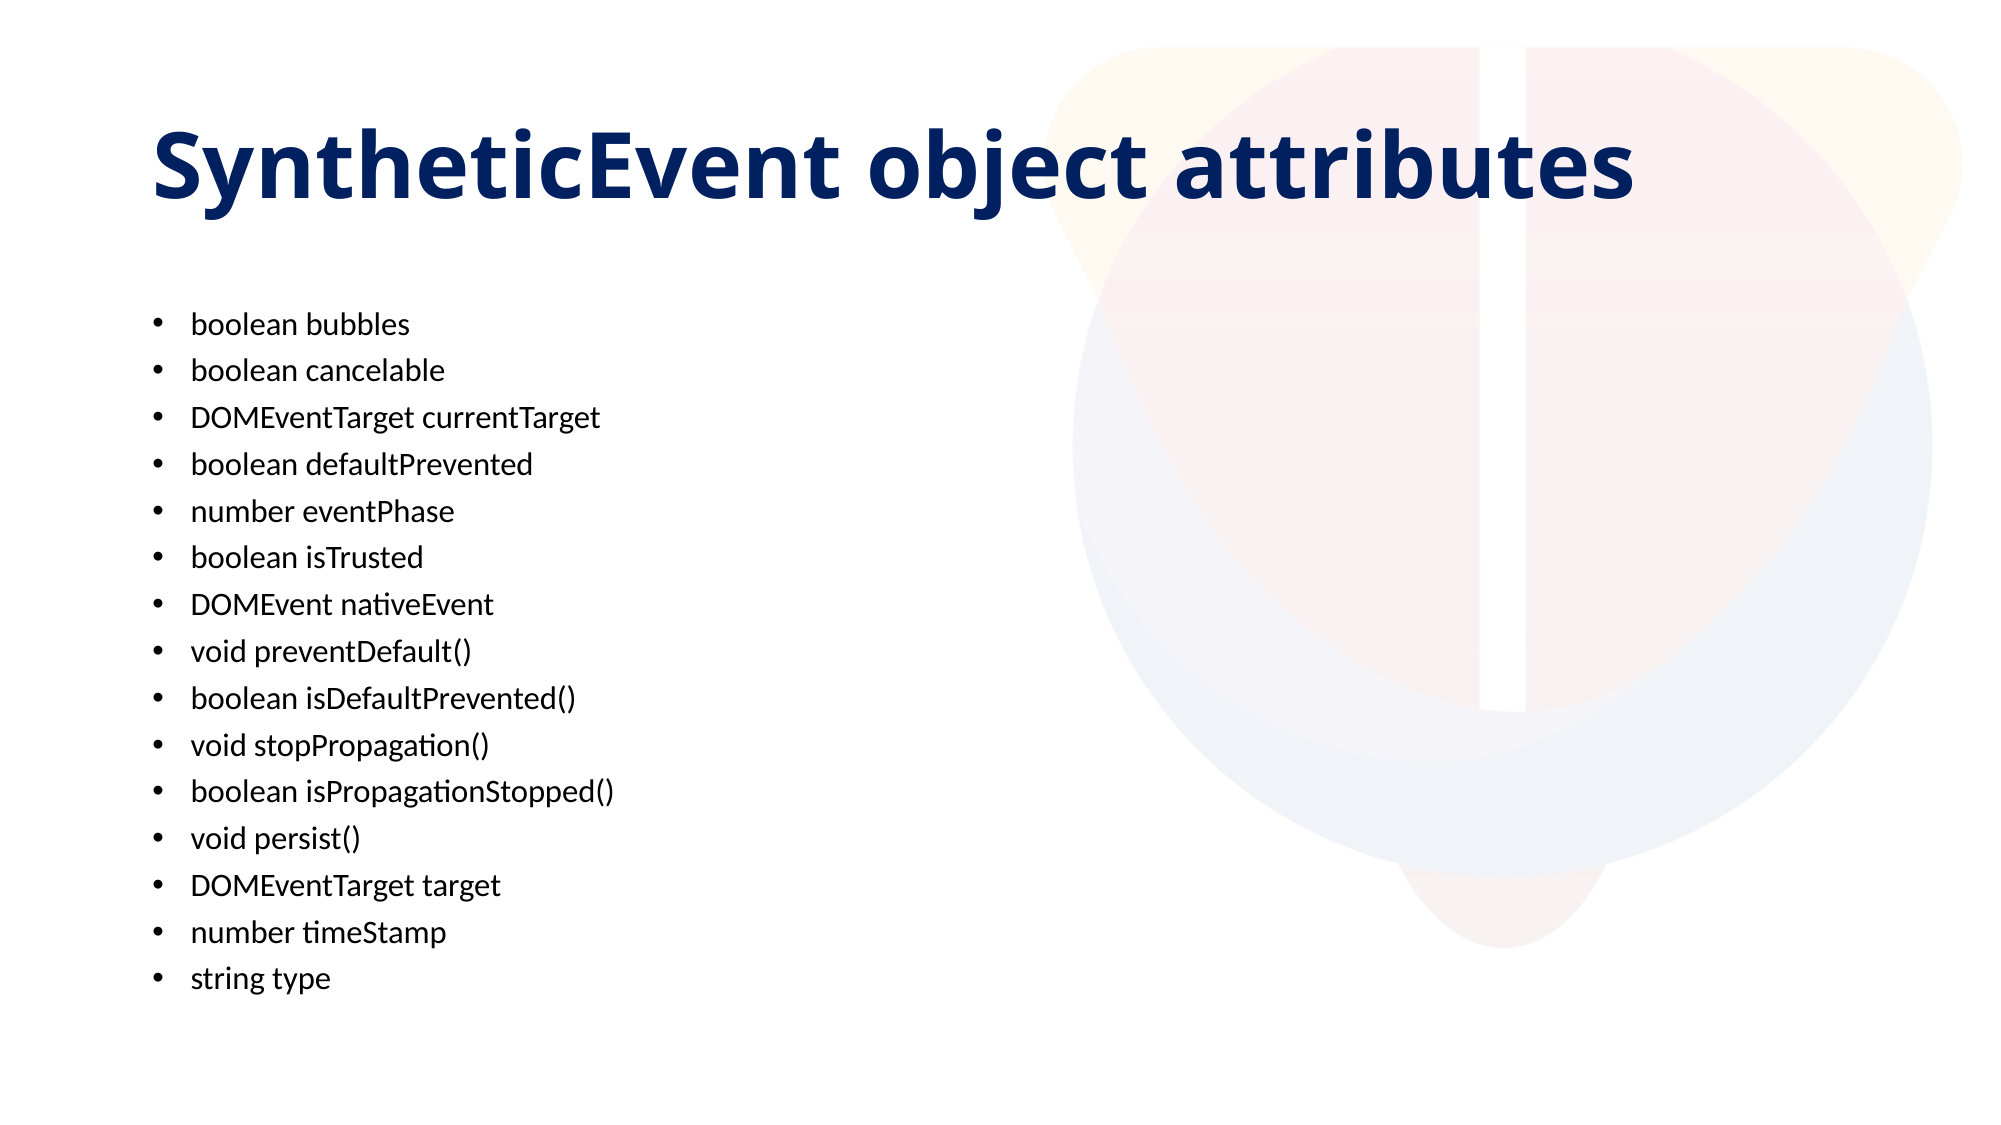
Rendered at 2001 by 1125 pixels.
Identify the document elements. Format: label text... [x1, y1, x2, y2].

list boolean bubbles boolean cancelable DOMEventTarget currentTarget boolean defaultPrevented number eventPhase boolean isTrusted DOMEvent nativeEvent void preventDefault() boolean isDefaultPrevented() void stopPropagation() boolean isPropagationStopped() void persist() DOMEventTarget target number timeStamp string type [137, 299, 1863, 1014]
title SyntheticEvent object attributes [137, 59, 1863, 278]
